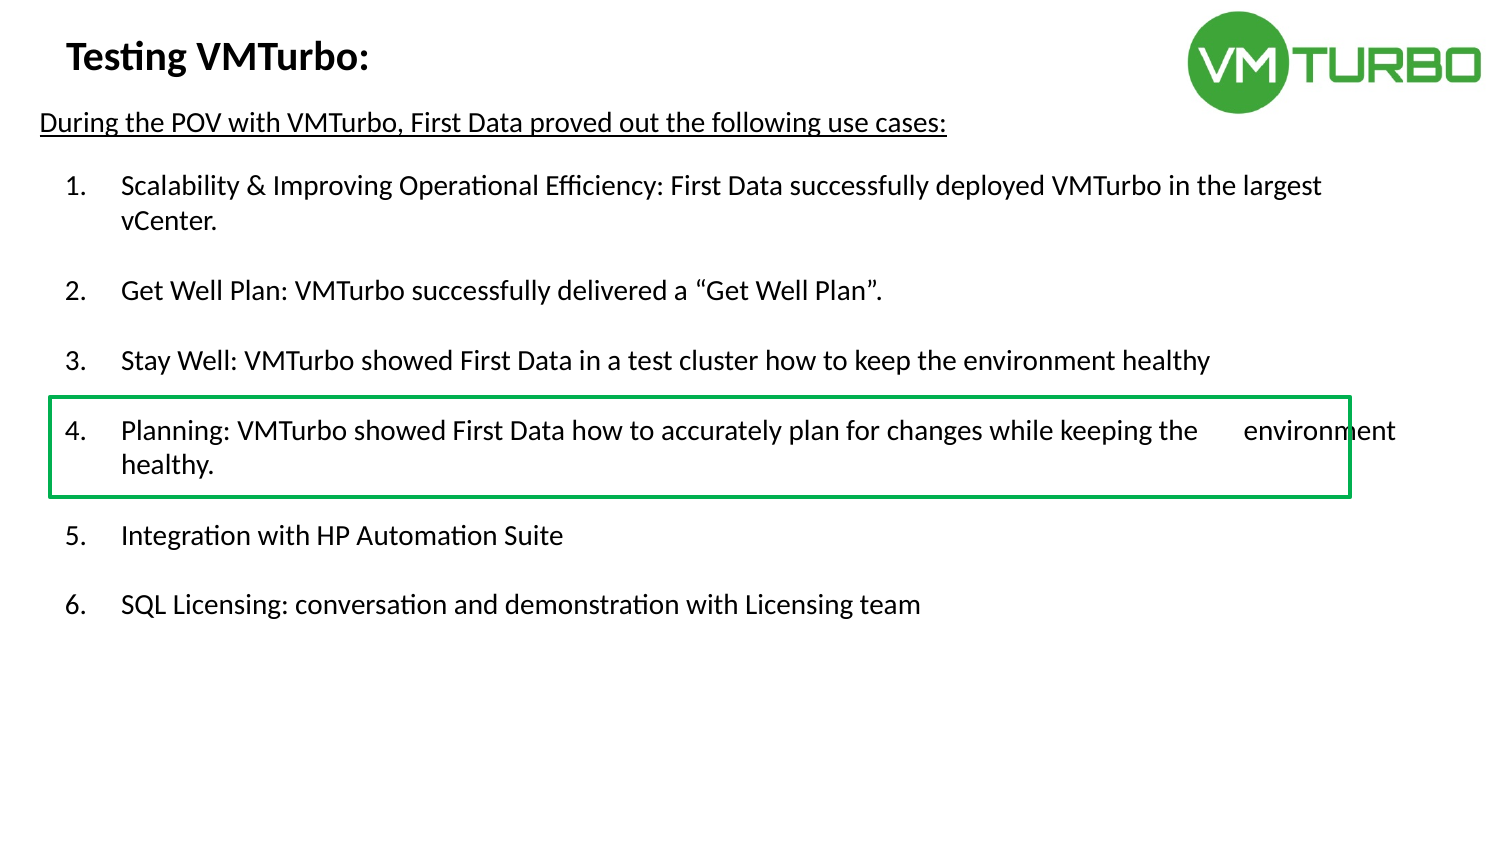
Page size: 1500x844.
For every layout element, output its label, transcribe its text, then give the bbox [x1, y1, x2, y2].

text_box Scalability & Improving Operational Efficiency: First Data successfully deployed VMTurbo in the largest vCenter. Get Well Plan: VMTurbo successfully delivered a “Get Well Plan”. Stay Well: VMTurbo showed First Data in a test cluster how to keep the environment healthy Planning: VMTurbo showed First Data how to accurately plan for changes while keeping the environment healthy. Integration with HP Automation Suite SQL Licensing: conversation and demonstration with Licensing team [49, 158, 1413, 698]
text_box Testing VMTurbo: [51, 21, 386, 132]
text_box During the POV with VMTurbo, First Data proved out the following use cases: [24, 96, 1388, 146]
text_box [48, 395, 1352, 499]
picture [1186, 9, 1488, 123]
